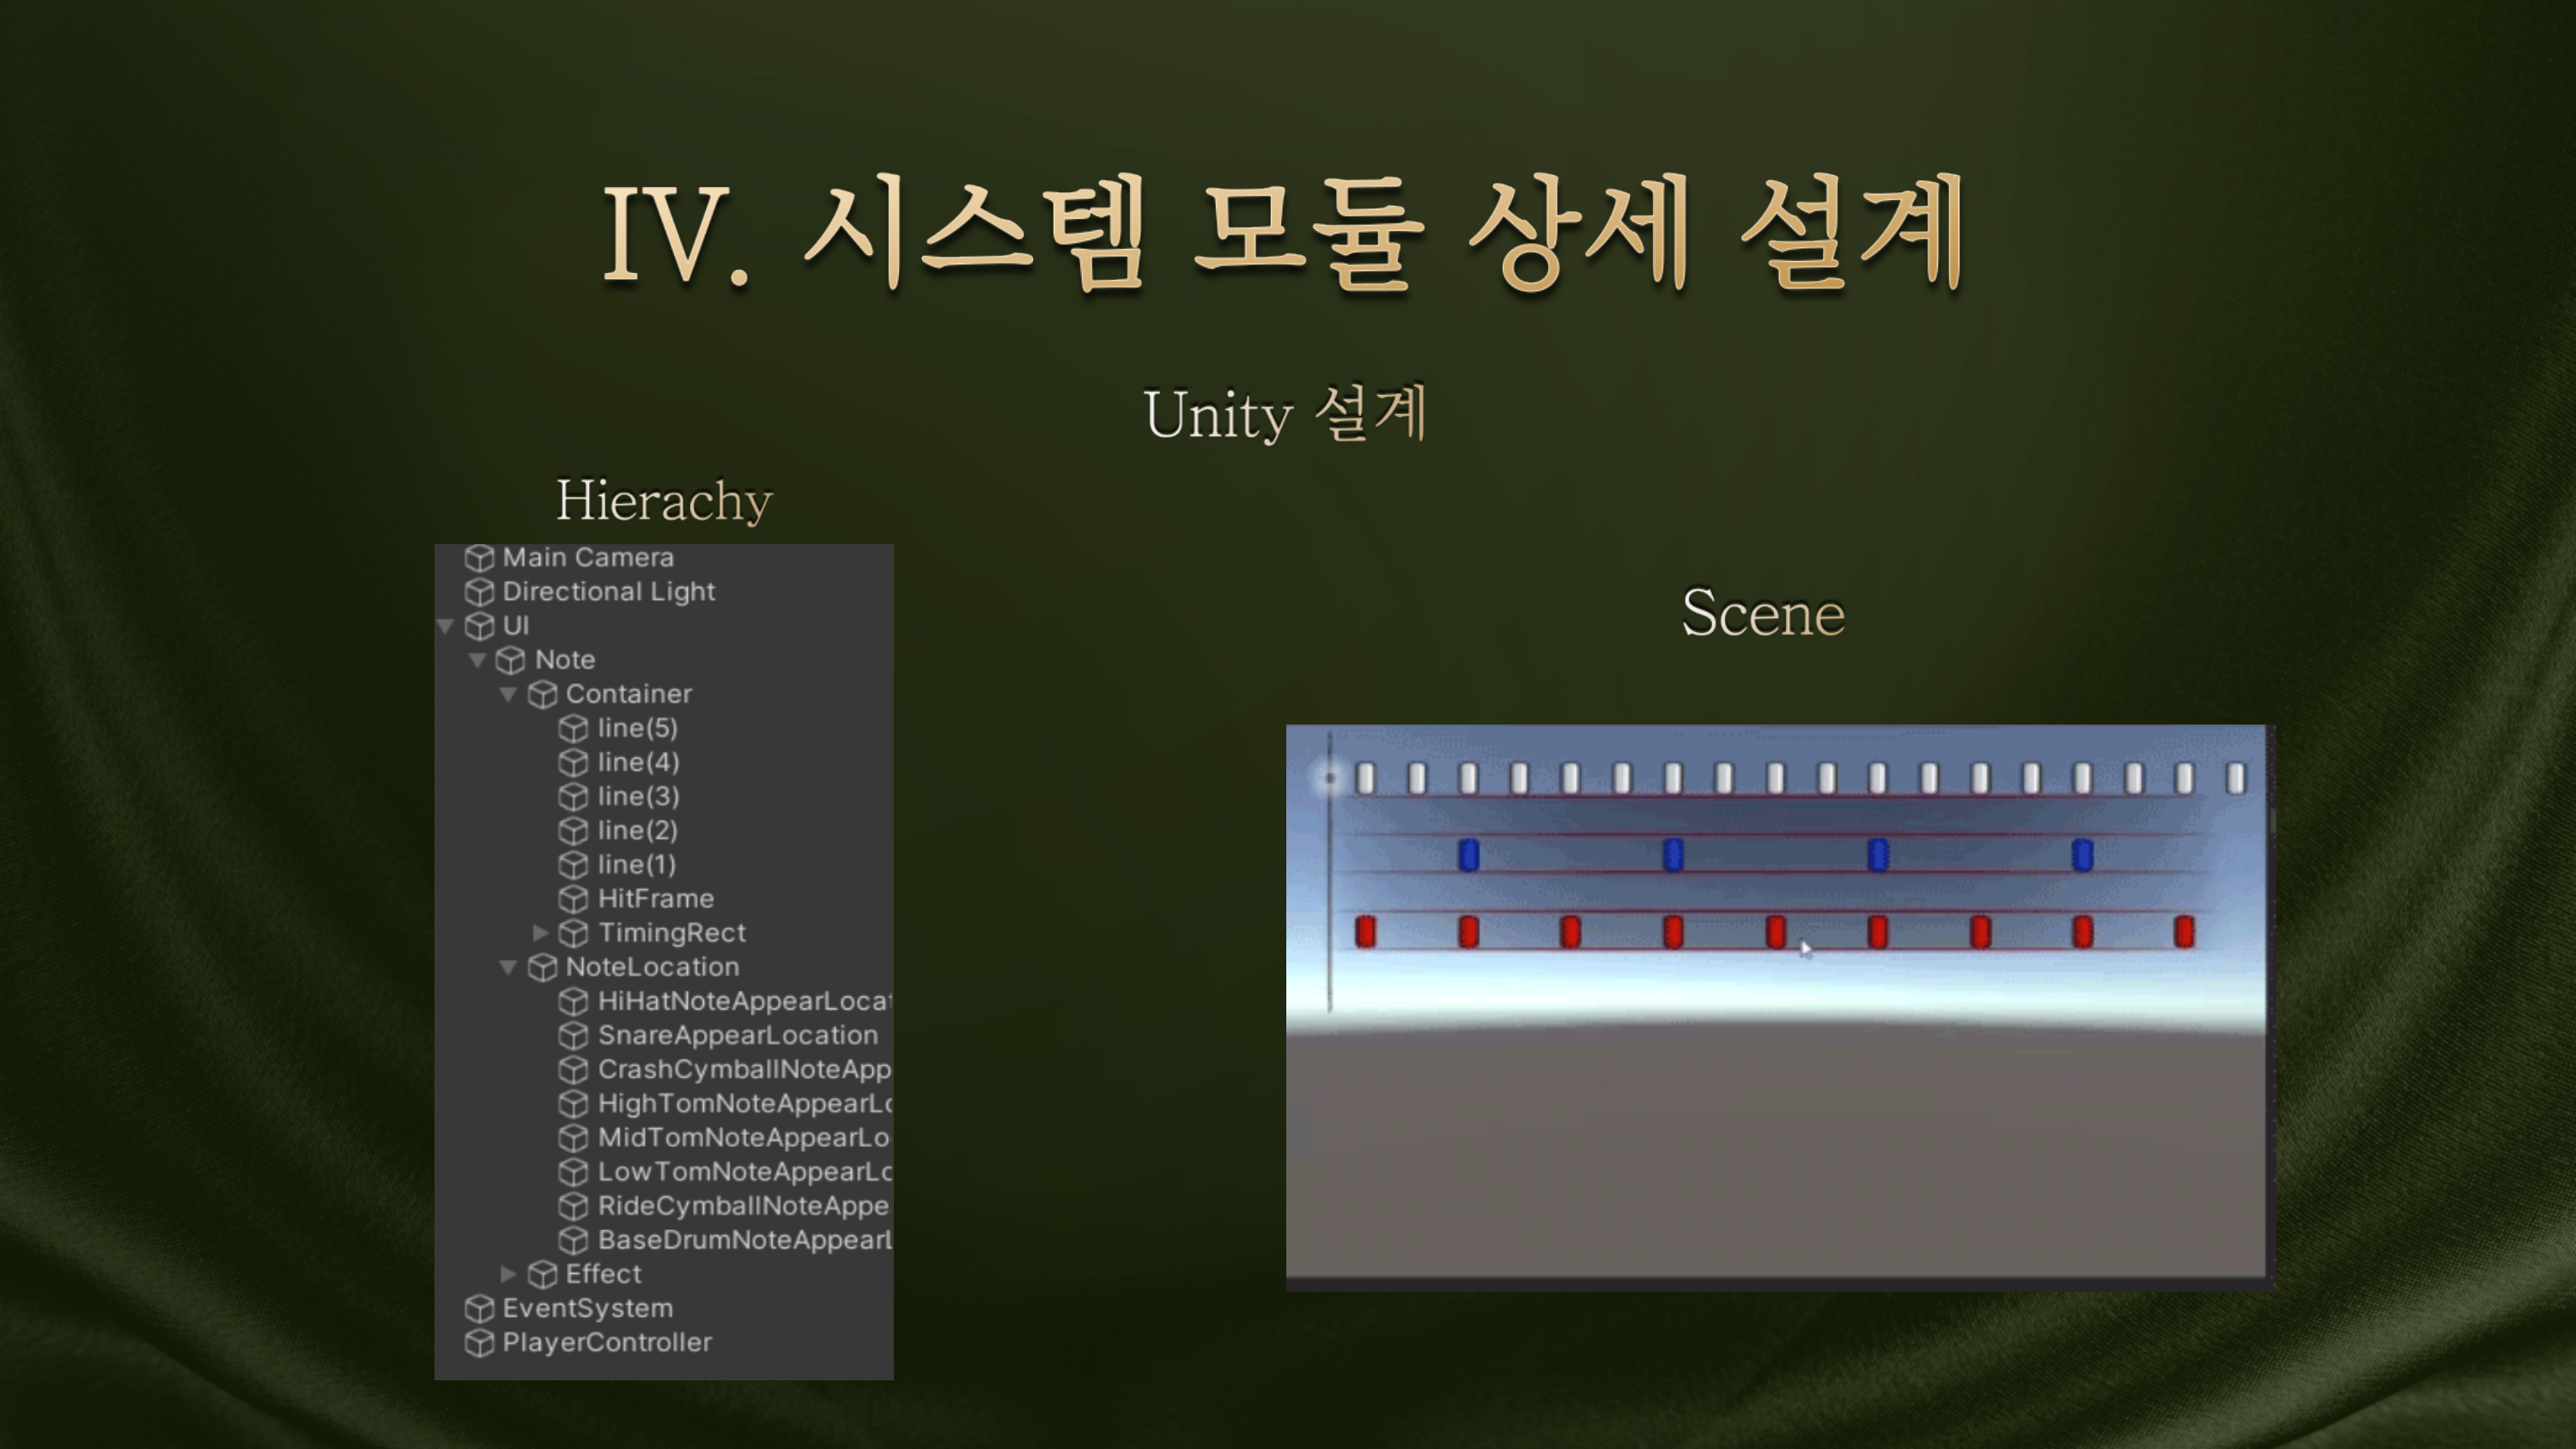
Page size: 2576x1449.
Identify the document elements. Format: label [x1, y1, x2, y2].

text_box [363, 747, 966, 1380]
picture [258, 0, 2405, 1292]
text_box [0, 0, 2576, 1449]
